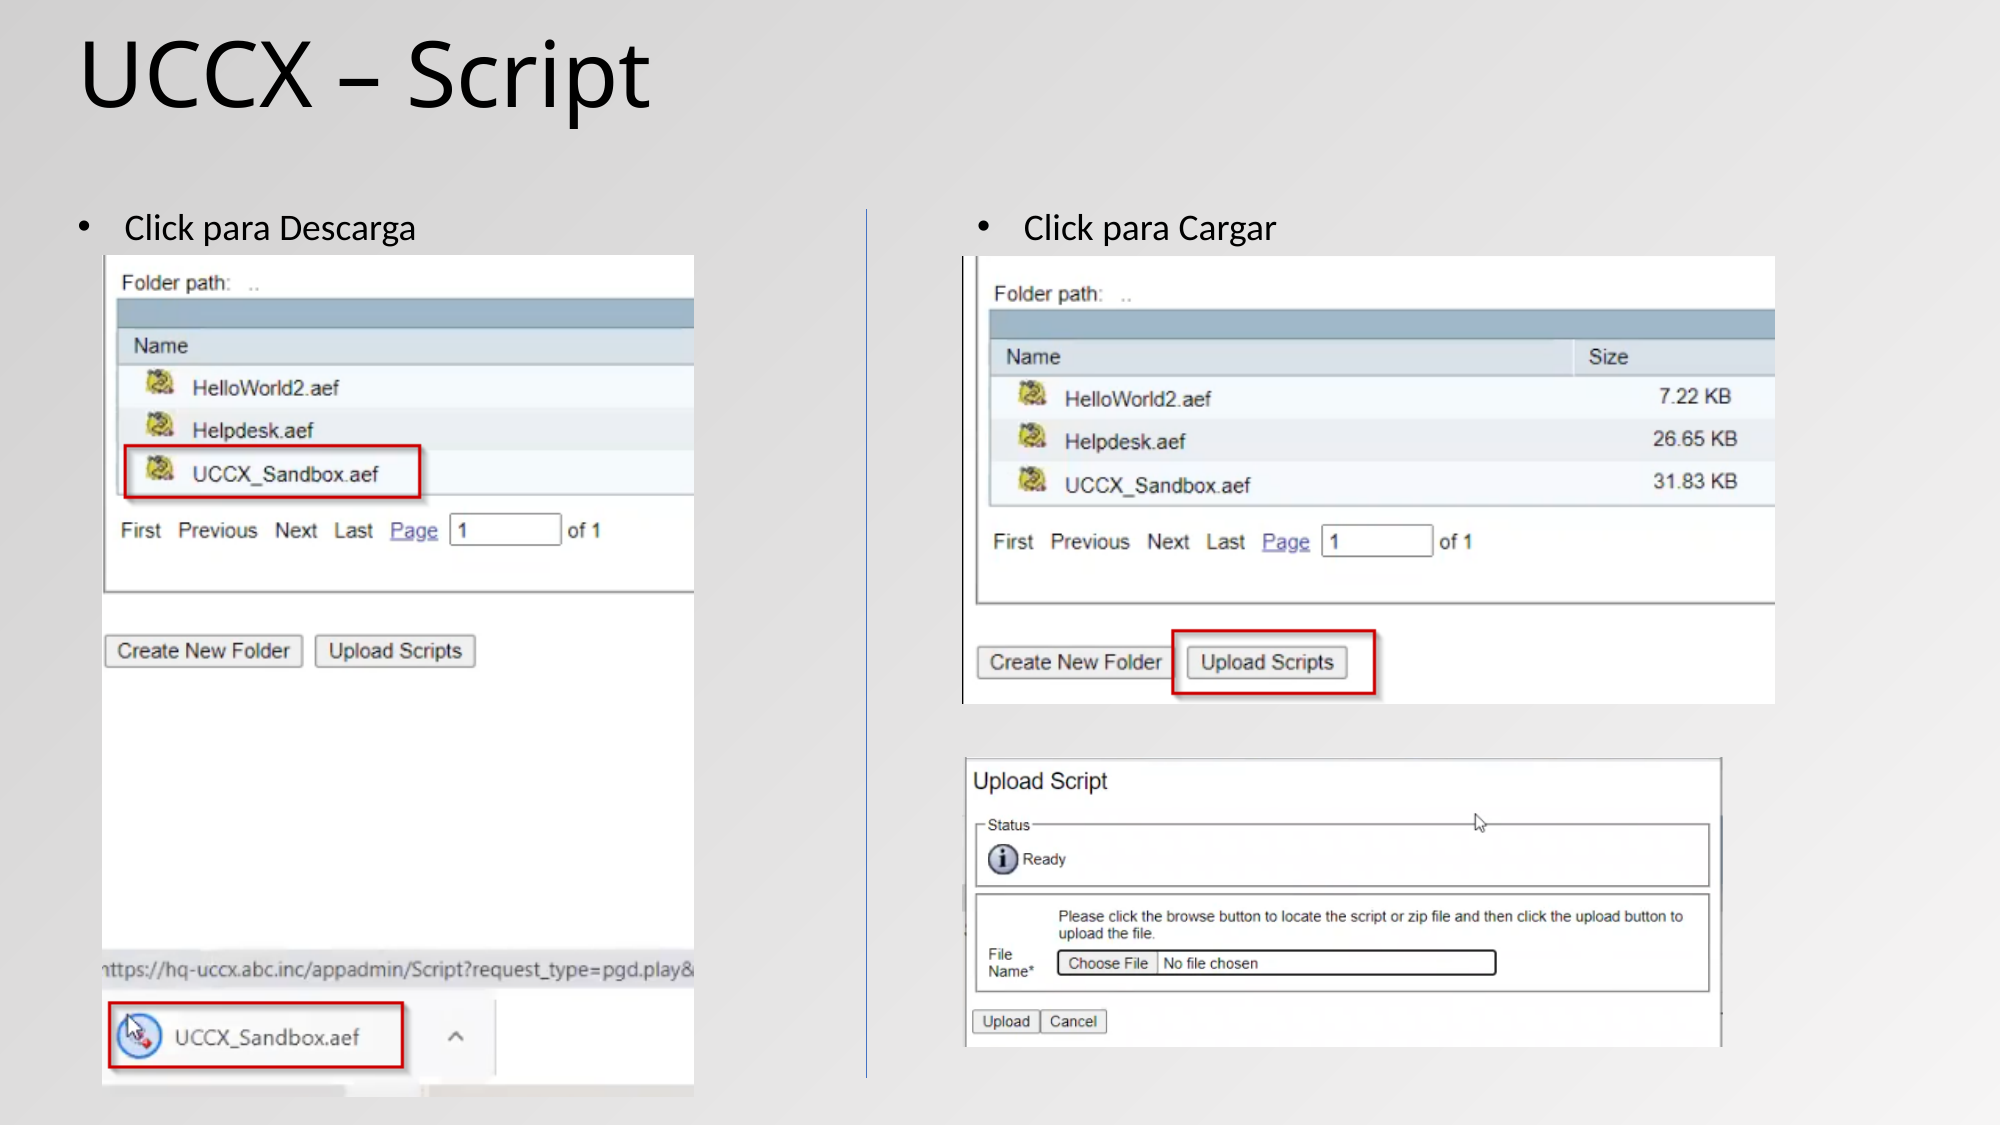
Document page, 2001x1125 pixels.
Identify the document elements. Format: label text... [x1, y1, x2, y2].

text_box Click para Descarga [62, 195, 507, 256]
title UCCX – Script [62, 12, 1288, 144]
picture [962, 757, 1723, 1047]
picture [962, 255, 1775, 704]
text_box Click para Cargar [962, 195, 1407, 255]
picture [102, 255, 694, 1097]
